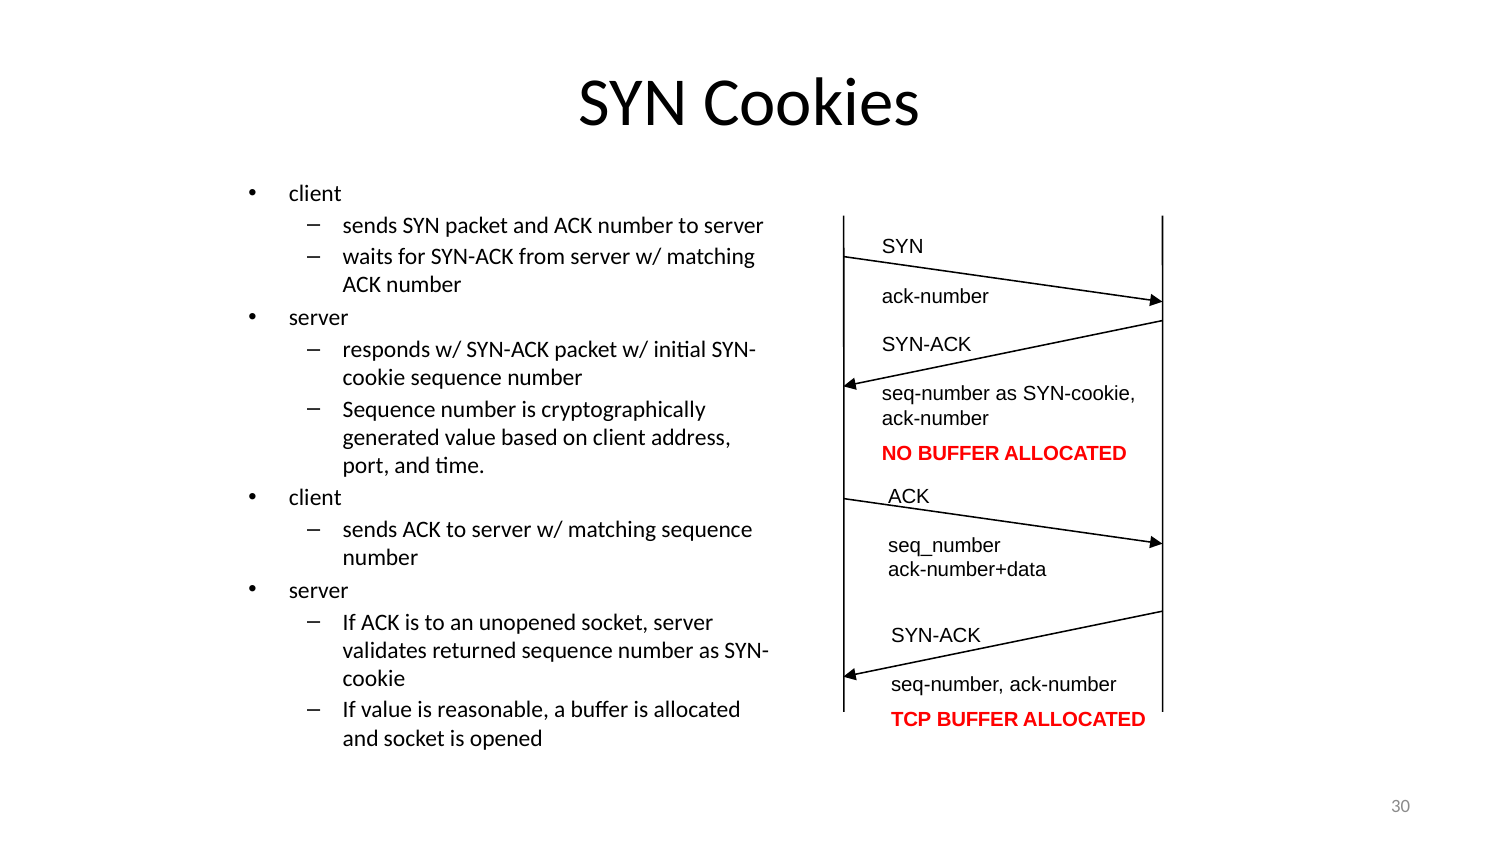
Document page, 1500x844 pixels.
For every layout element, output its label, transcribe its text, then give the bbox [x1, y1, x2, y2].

list client sends SYN packet and ACK number to server waits for SYN-ACK from server w/ matching ACK number server responds w/ SYN-ACK packet w/ initial SYN-cookie sequence number Sequence number is cryptographically generated value based on client address, port, and time. client sends ACK to server w/ matching sequence number server If ACK is to an unopened socket, server validates returned sequence number as SYN-cookie If value is reasonable, a buffer is allocated and socket is opened [225, 172, 788, 760]
text_box [1013, 280, 1163, 307]
text_box [843, 668, 881, 681]
text_box SYN ack-number [871, 230, 1013, 313]
slide_number 30 [1074, 782, 1425, 827]
text_box SYN-ACK seq-number as SYN-cookie, ack-number NO BUFFER ALLOCATED [871, 328, 1163, 470]
text_box ACK seq_number ack-number+data [878, 480, 1096, 587]
title SYN Cookies [271, 28, 1228, 169]
text_box [843, 377, 871, 390]
text_box [1096, 534, 1163, 549]
text_box SYN-ACK seq-number, ack-number TCP BUFFER ALLOCATED [881, 618, 1172, 736]
